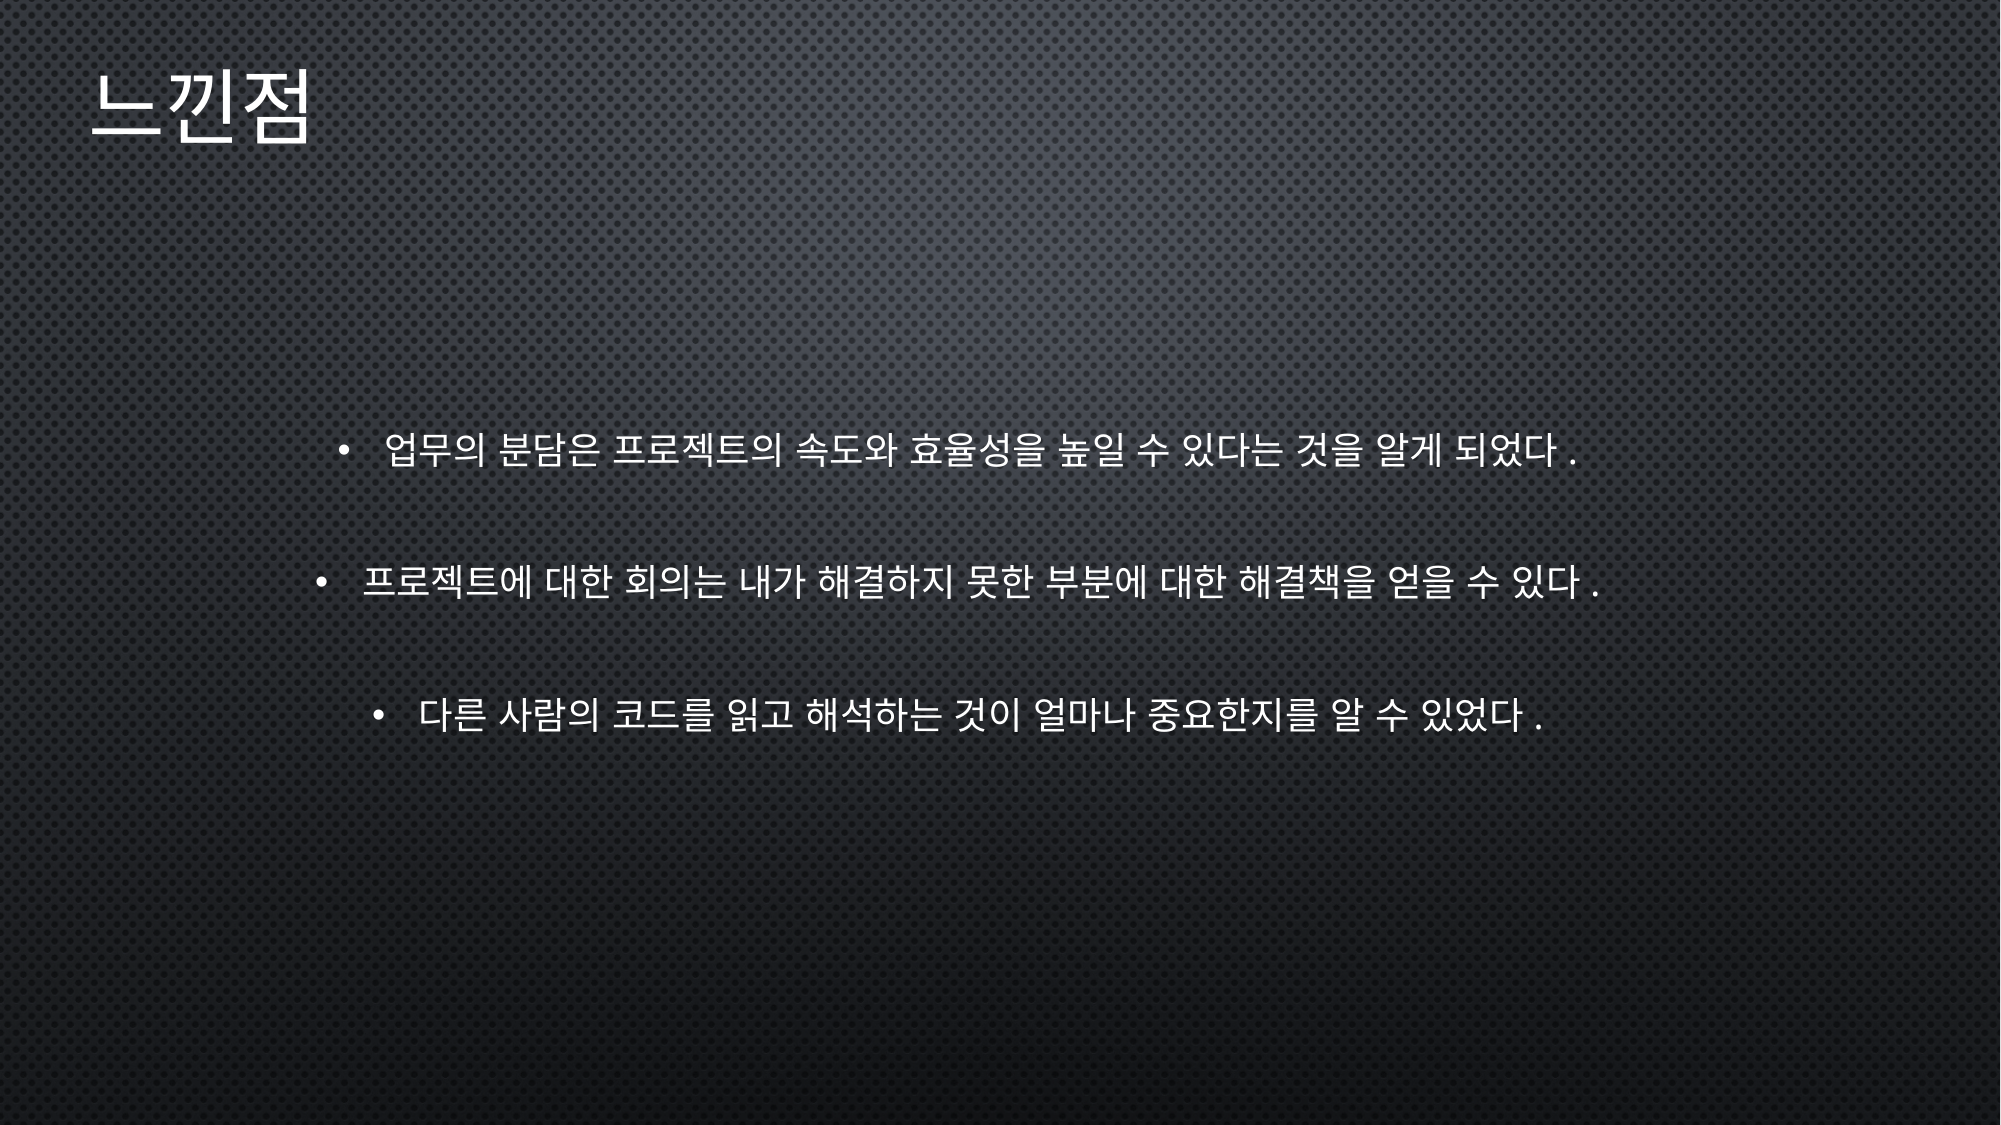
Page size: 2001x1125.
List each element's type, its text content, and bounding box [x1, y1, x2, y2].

text_box 업무의 분담은 프로젝트의 속도와 효율성을 높일 수 있다는 것을 알게 되었다. 프로젝트에 대한 회의는 내가 해결하지 못한 부분에 대한 해결책을 얻을 수 있다. 다른 사람의 코드를 읽고 해석하는 것이 얼마나 중요한지를 알 수 있었다. [120, 144, 1796, 953]
text_box 느낀점 [68, 39, 1932, 172]
